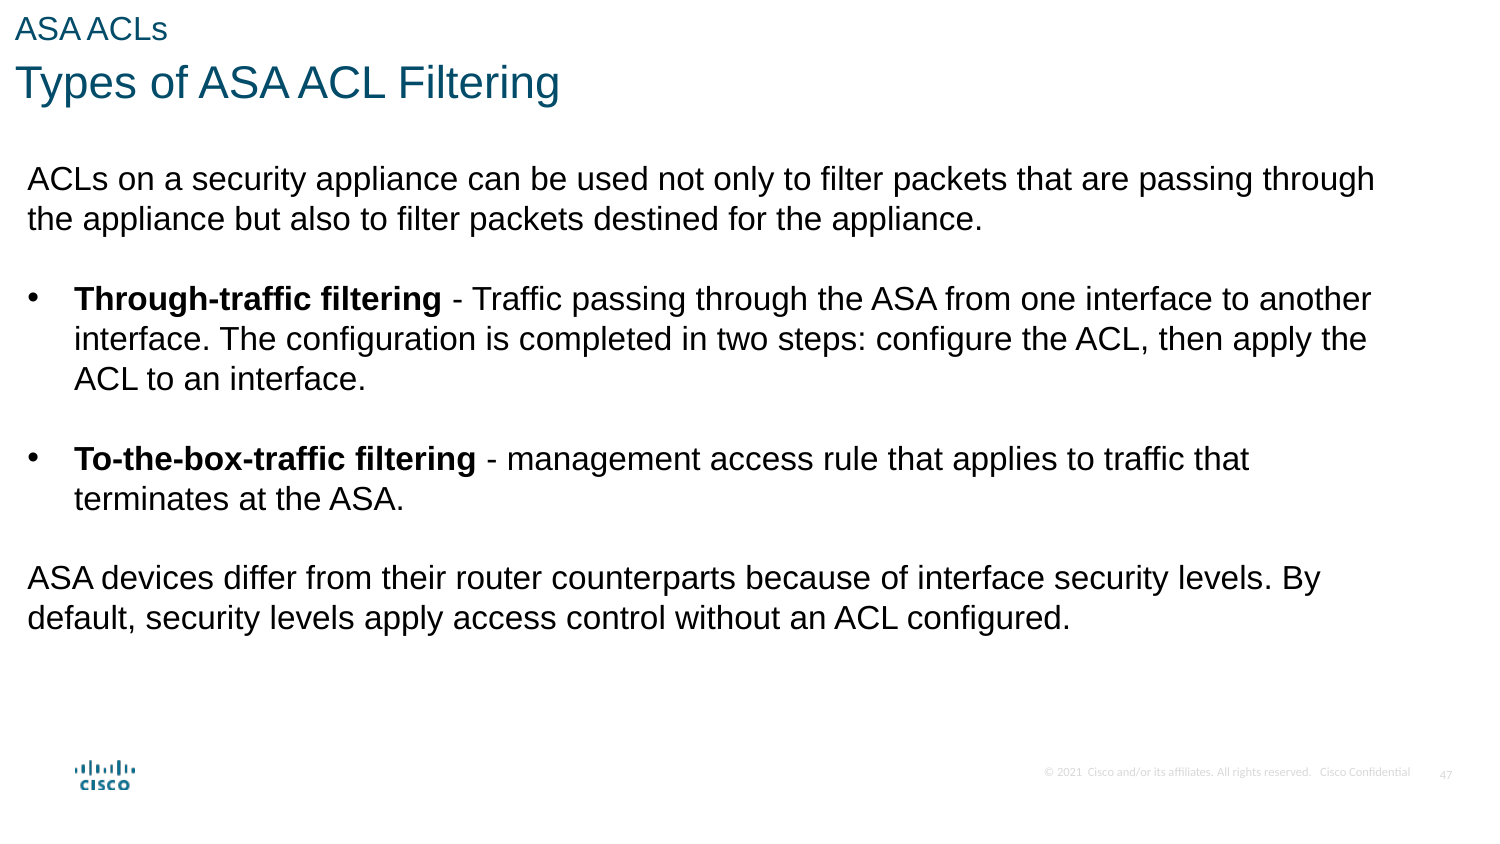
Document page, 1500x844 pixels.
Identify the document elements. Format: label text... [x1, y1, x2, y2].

list Types of ASA ACL Filtering [0, 45, 1500, 195]
slide_number 47 [1425, 759, 1500, 797]
list ASA ACLs [0, 0, 1500, 45]
text_box ACLs on a security appliance can be used not only to filter packets that are passing through the appliance but also to filter packets destined for the appliance. Through-traffic filtering - Traffic passing through the ASA from one interface to another interface. The configuration is completed in two steps: configure the ACL, then apply the ACL to an interface. To-the-box-traffic filtering - management access rule that applies to traffic that terminates at the ASA. ASA devices differ from their router counterparts because of interface security levels. By default, security levels apply access control without an ACL configured. [12, 149, 1425, 572]
picture [75, 759, 135, 790]
